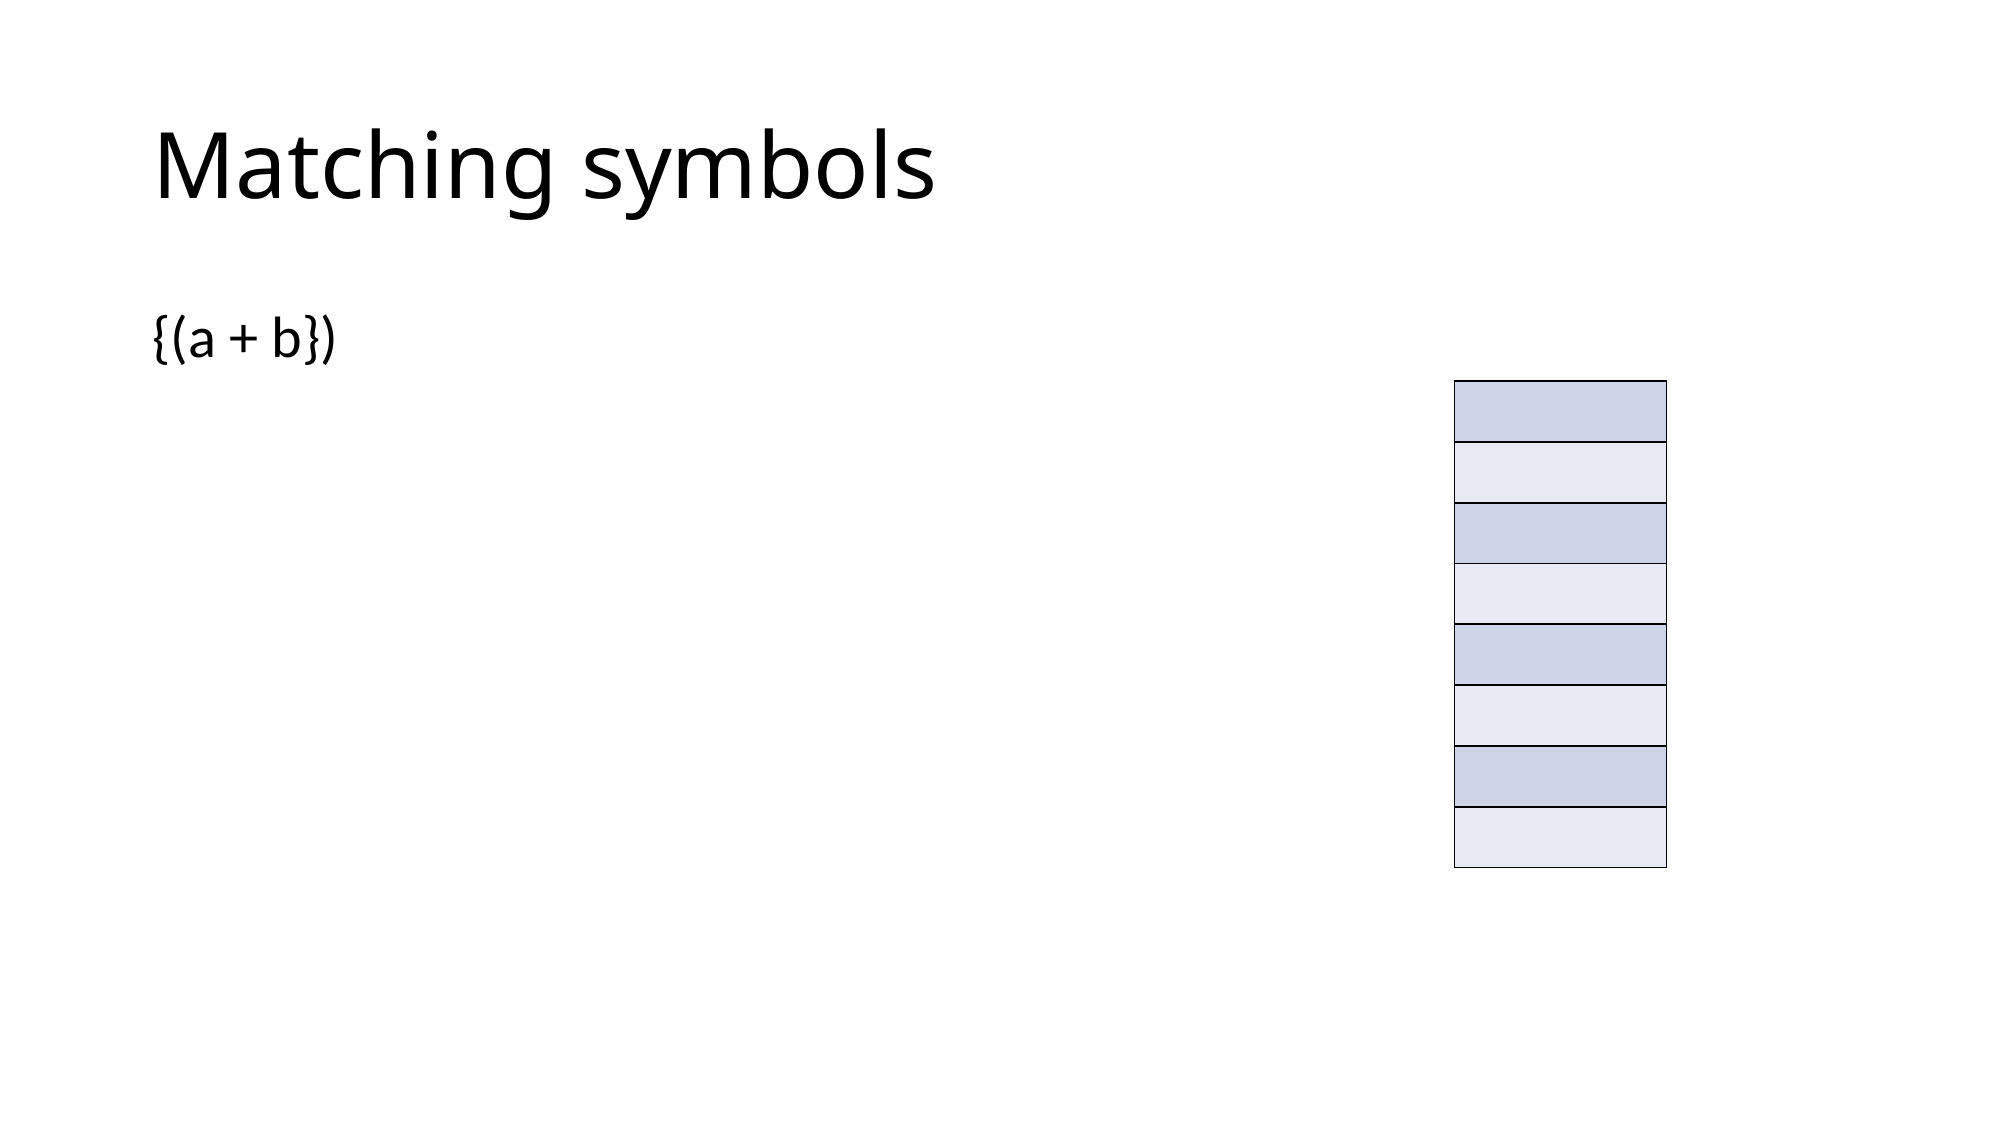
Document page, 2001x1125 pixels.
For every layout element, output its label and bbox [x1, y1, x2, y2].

table_header [1455, 382, 1666, 441]
table_cell [1455, 504, 1666, 563]
table_cell [1455, 686, 1666, 745]
table_cell [1455, 625, 1666, 684]
table_cell [1455, 443, 1666, 502]
list [137, 299, 1863, 1014]
table_cell [1455, 564, 1666, 623]
title [137, 59, 1863, 278]
table_cell [1455, 747, 1666, 806]
table_cell [1455, 808, 1666, 867]
